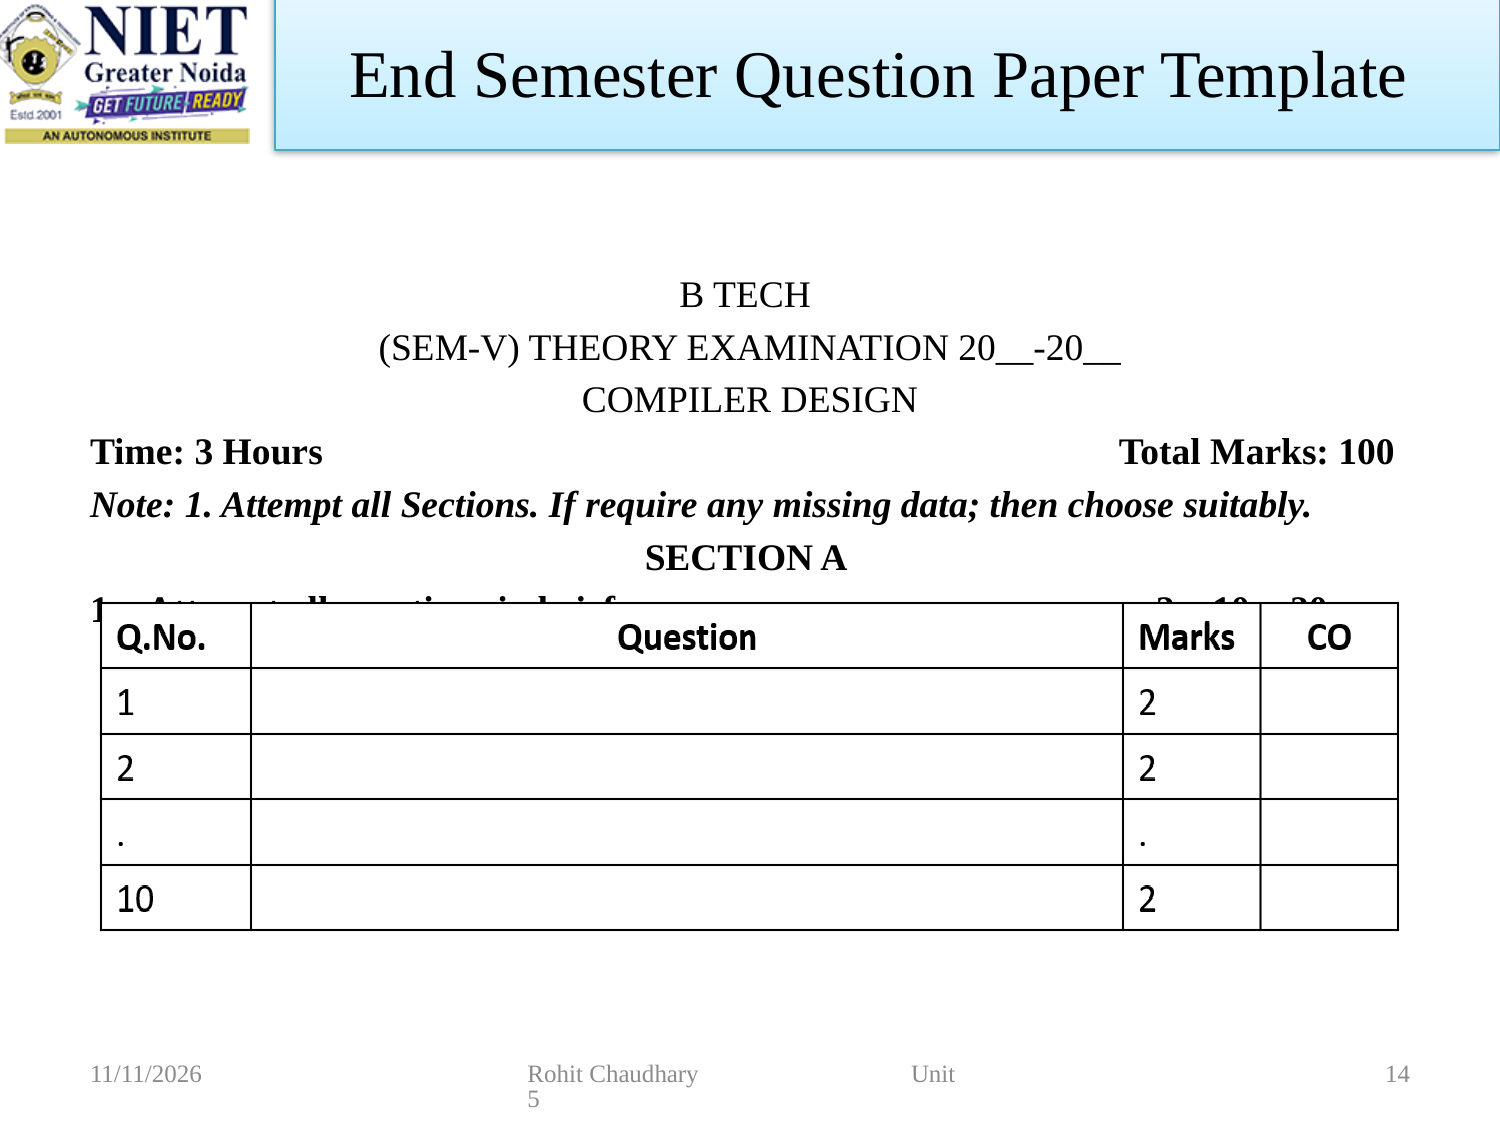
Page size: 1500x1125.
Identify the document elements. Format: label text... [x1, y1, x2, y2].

list B TECH (SEM-V) THEORY EXAMINATION 20__-20__ COMPILER DESIGN Time: 3 Hours Total Marks: 100 Note: 1. Attempt all Sections. If require any missing data; then choose suitably. SECTION A Attempt all questions in brief. 2 x 10 = 20 [75, 262, 1425, 1005]
slide_number 14 [1074, 1042, 1425, 1103]
text_box End Semester Question Paper Template [274, 0, 1500, 151]
footer Rohit Chaudhary Unit 5 [512, 1042, 988, 1103]
picture [0, 4, 250, 144]
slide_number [75, 1042, 425, 1103]
picture [99, 599, 1401, 947]
